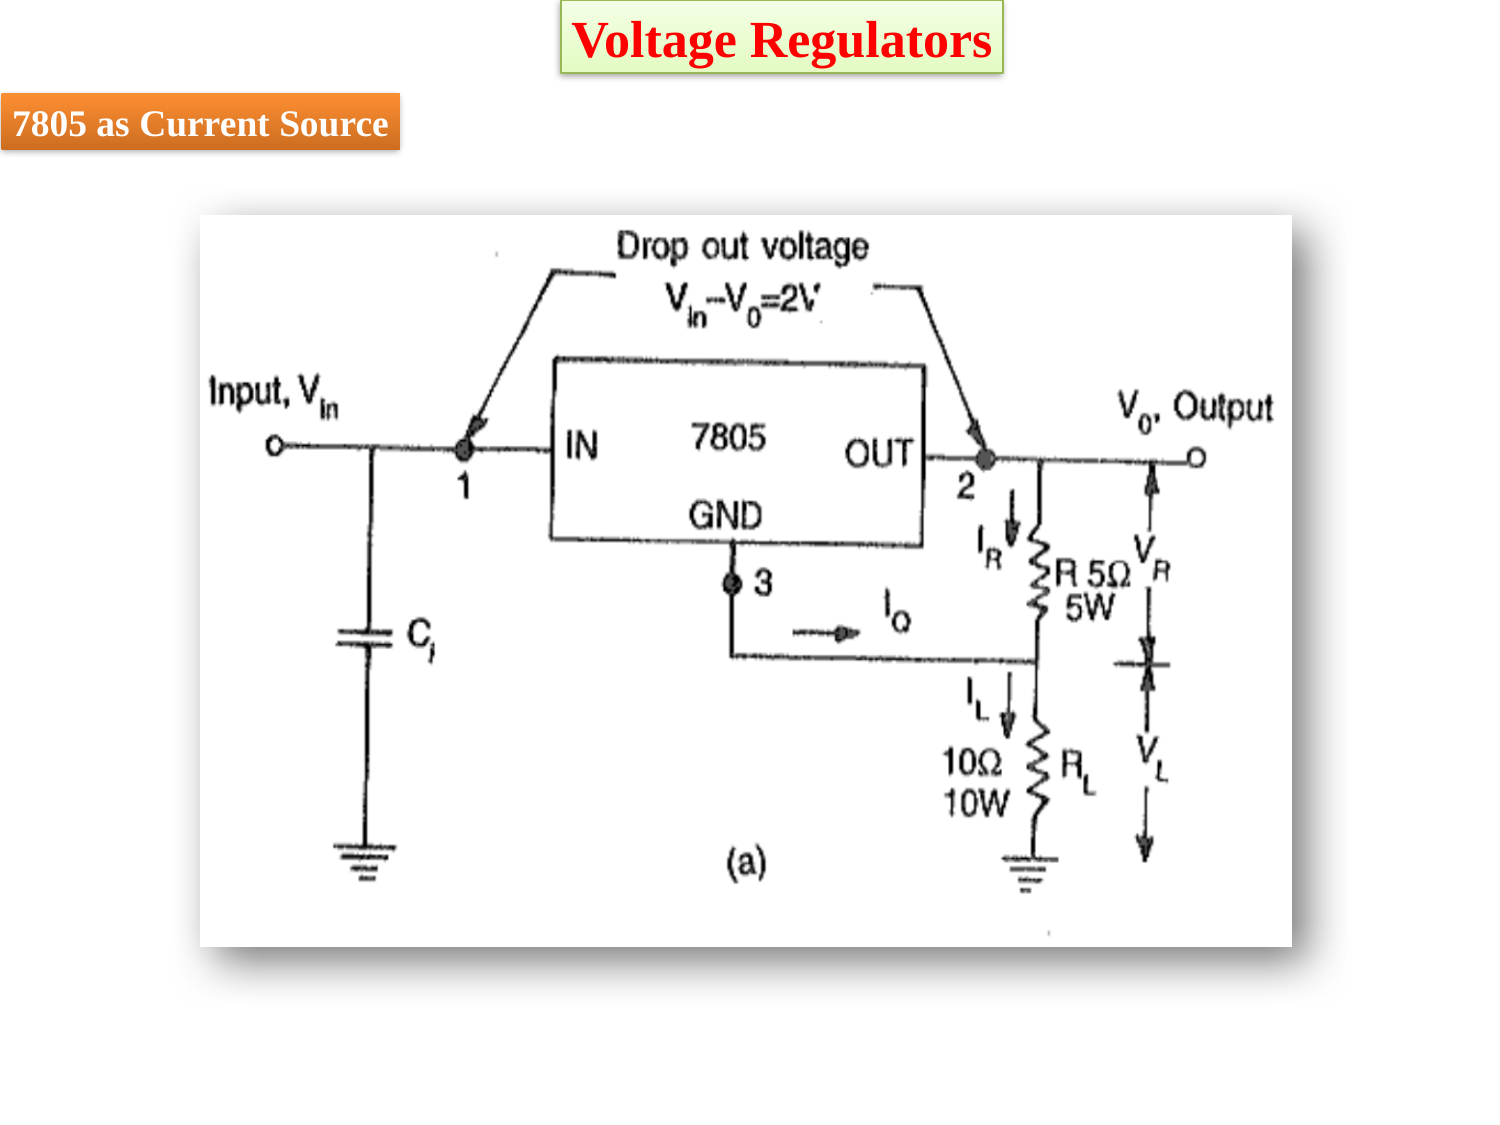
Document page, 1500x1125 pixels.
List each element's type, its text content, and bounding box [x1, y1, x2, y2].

text_box 7805 as Current Source [1, 93, 400, 150]
text_box Voltage Regulators [560, 0, 1004, 74]
picture [199, 215, 1292, 948]
